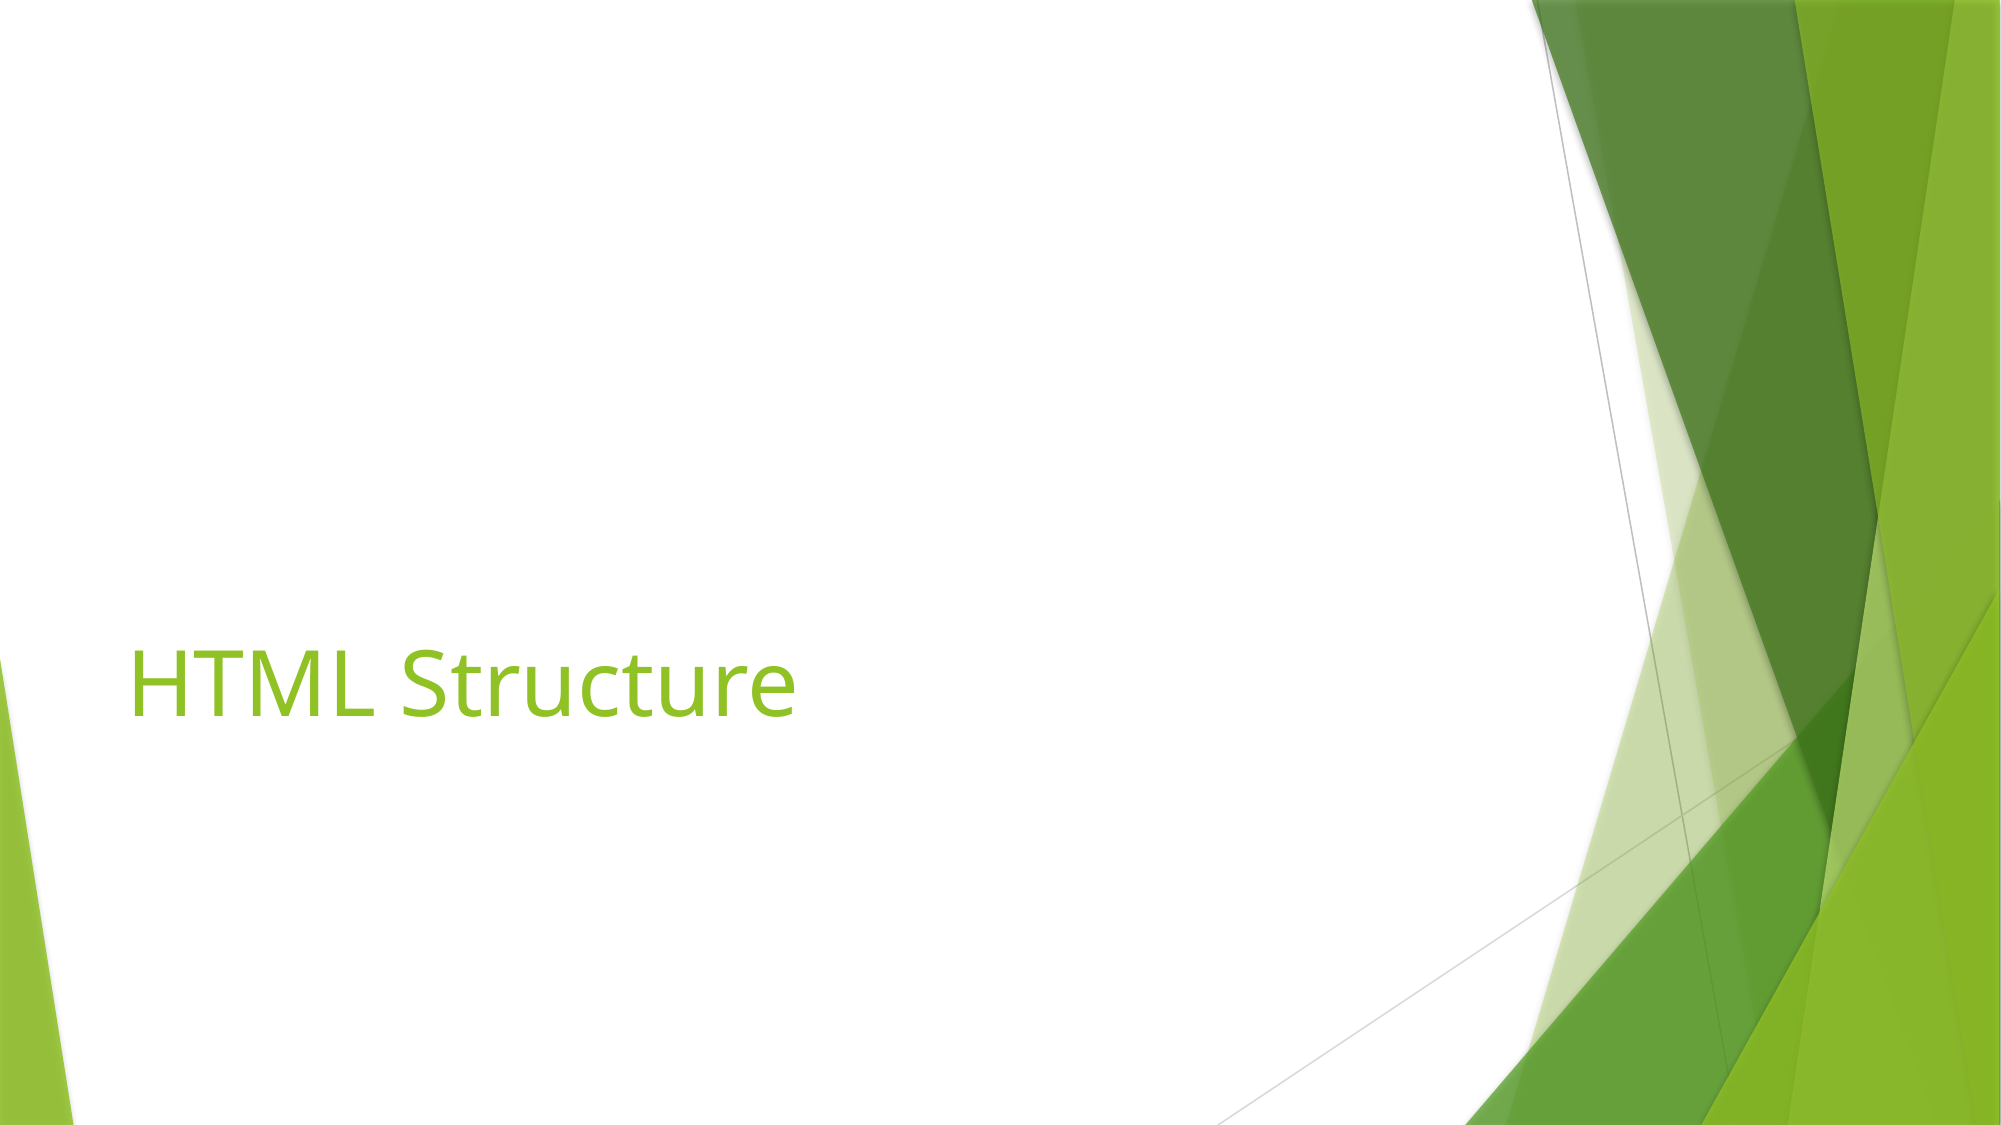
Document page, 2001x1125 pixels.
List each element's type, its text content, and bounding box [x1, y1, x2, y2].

title HTML Structure [111, 316, 1522, 743]
